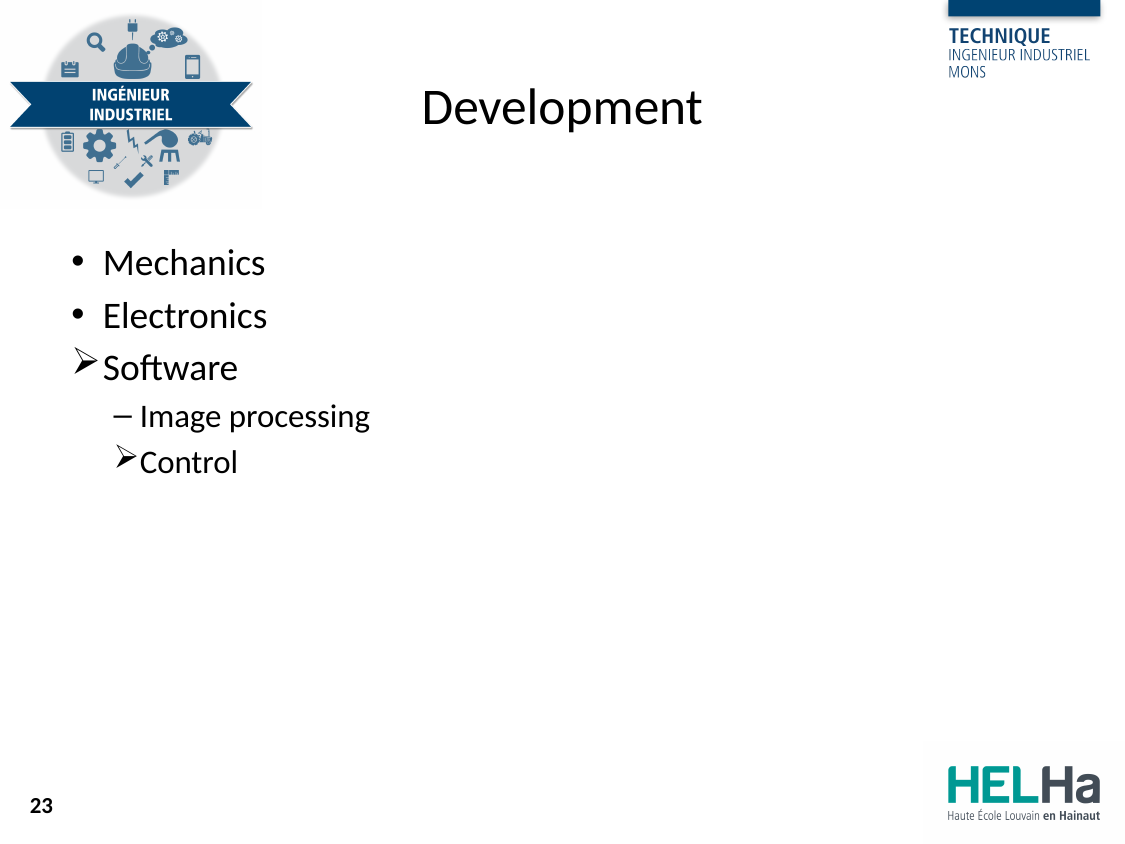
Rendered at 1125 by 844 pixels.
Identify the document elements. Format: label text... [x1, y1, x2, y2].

slide_number 23 [14, 782, 111, 827]
picture [0, 0, 262, 209]
picture [947, 5, 1101, 100]
list Mechanics Electronics Software Image processing Control [56, 230, 1069, 534]
title Development [56, 33, 1069, 175]
picture [923, 741, 1125, 844]
